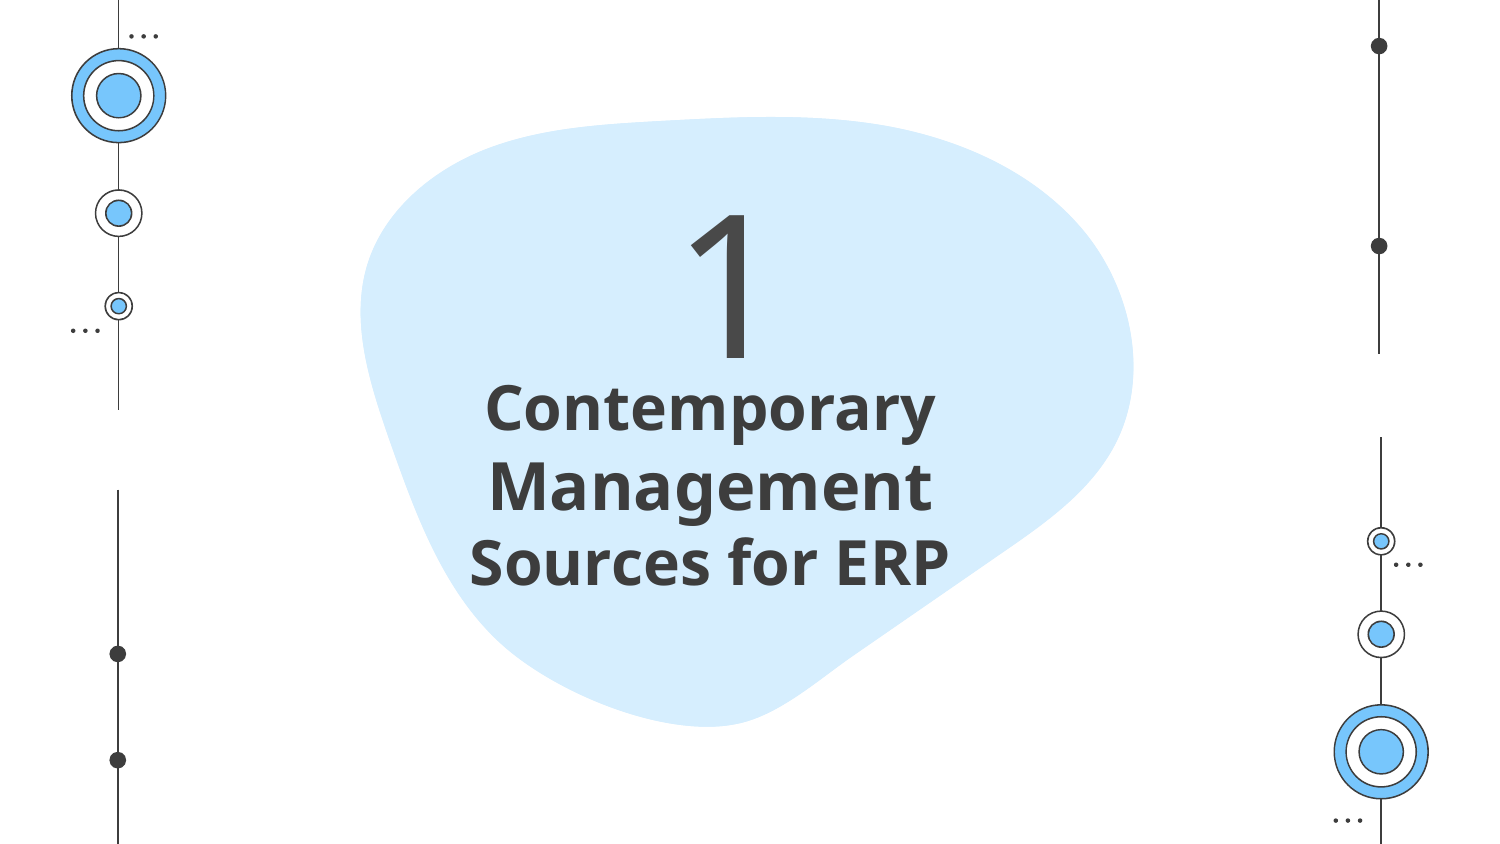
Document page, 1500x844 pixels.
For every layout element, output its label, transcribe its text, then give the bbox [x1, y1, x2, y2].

title 1 [487, 190, 975, 366]
title Contemporary Management Sources for ERP [399, 365, 1022, 602]
